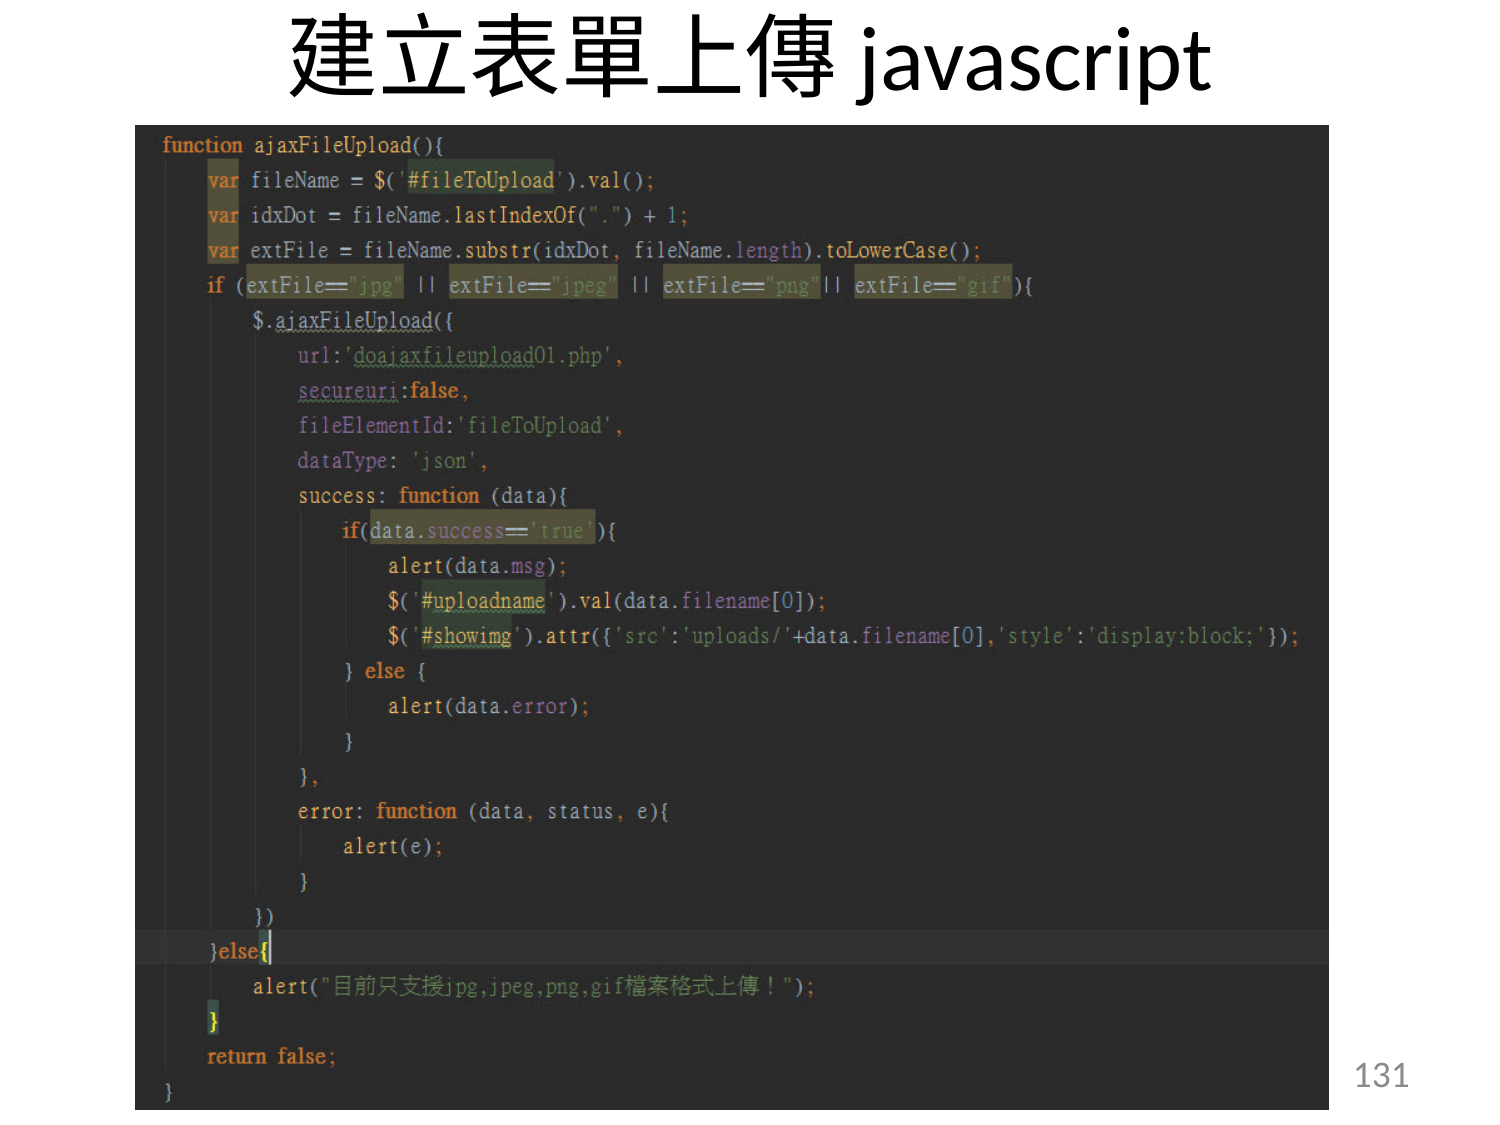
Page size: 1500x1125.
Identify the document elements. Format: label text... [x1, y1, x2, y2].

slide_number 131 [1334, 1042, 1425, 1103]
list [135, 125, 1329, 1110]
title 建立表單上傳javascript [75, 0, 1425, 148]
